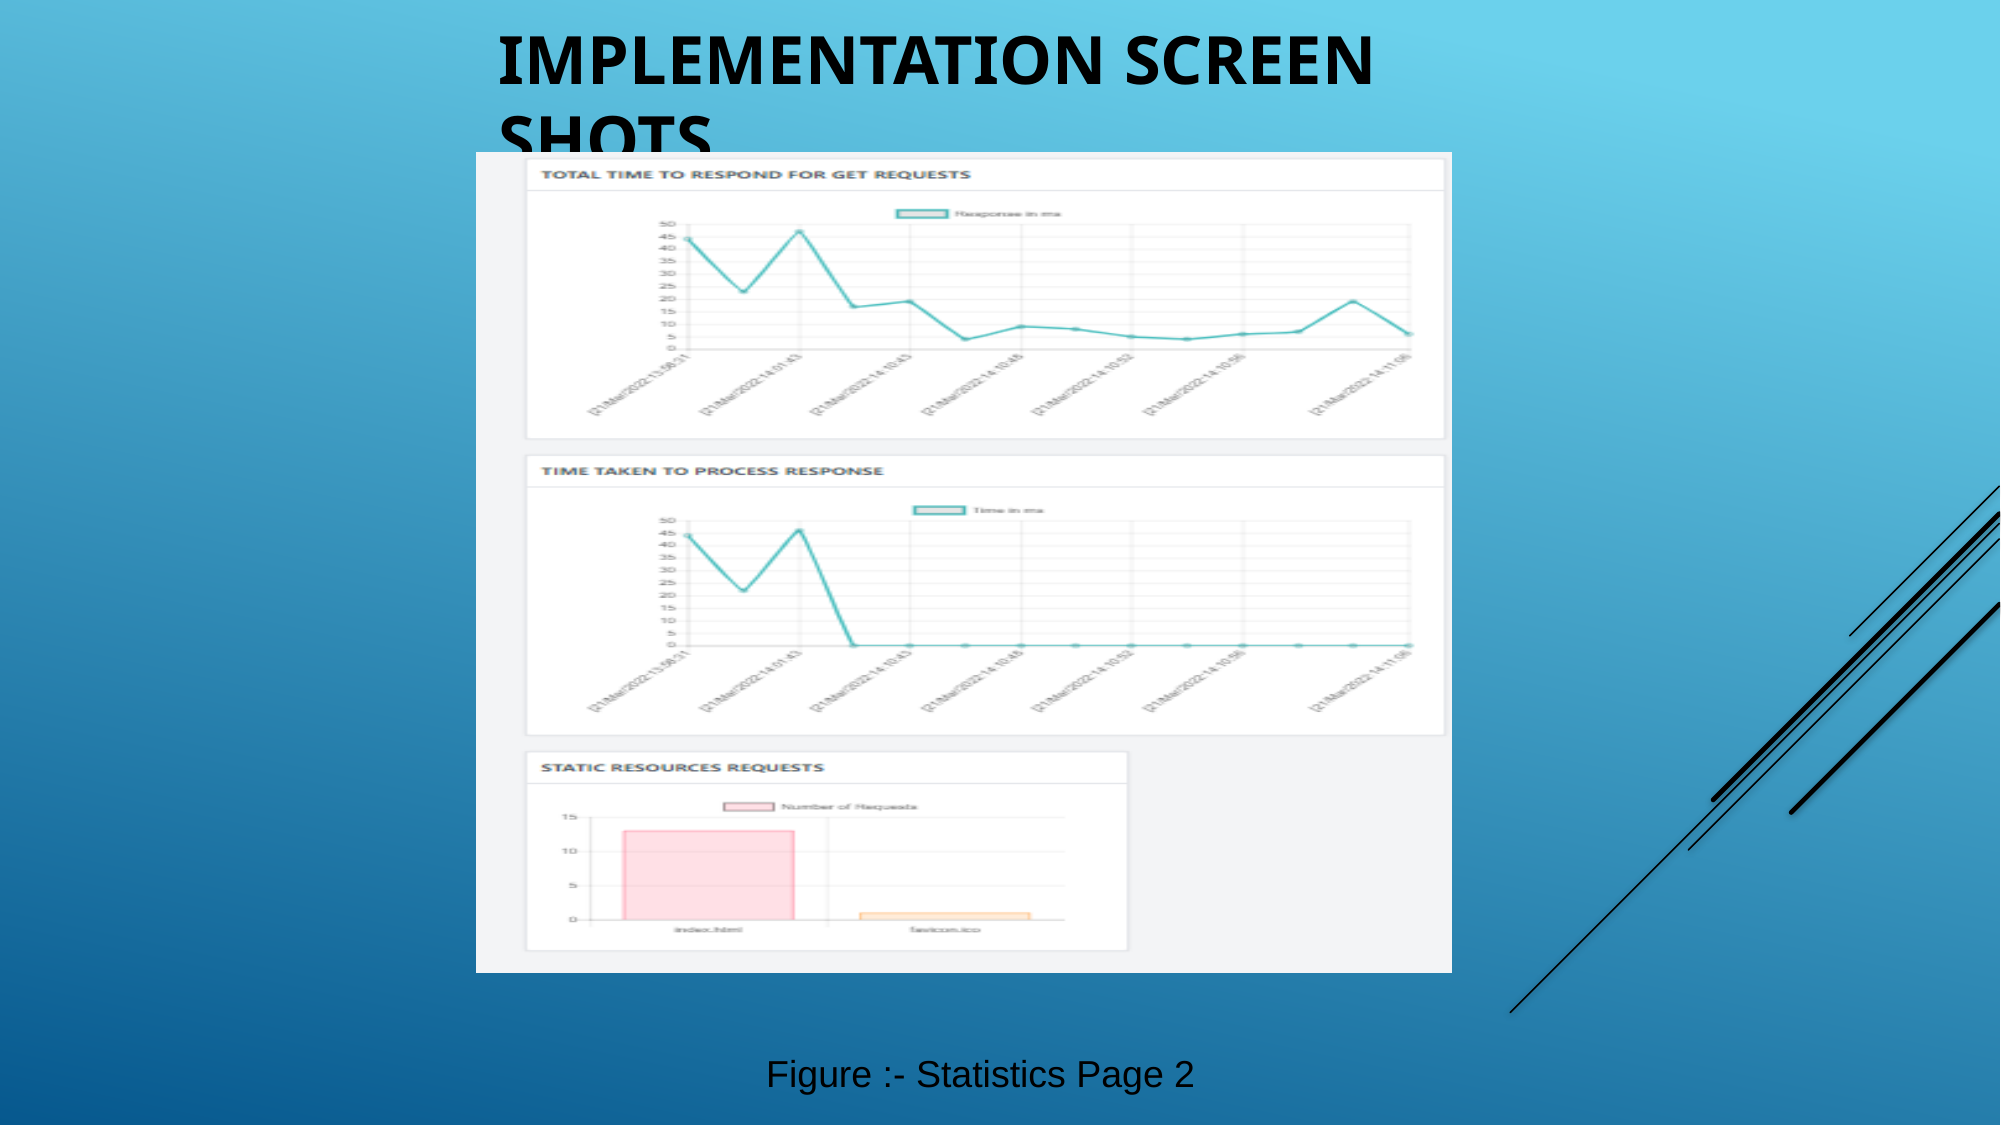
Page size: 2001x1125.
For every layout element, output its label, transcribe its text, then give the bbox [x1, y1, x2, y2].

text_box Implementation SCreen SHOTS [483, 10, 1624, 186]
text_box Figure :- Statistics Page 2 [751, 1042, 1556, 1103]
picture [476, 151, 1453, 974]
